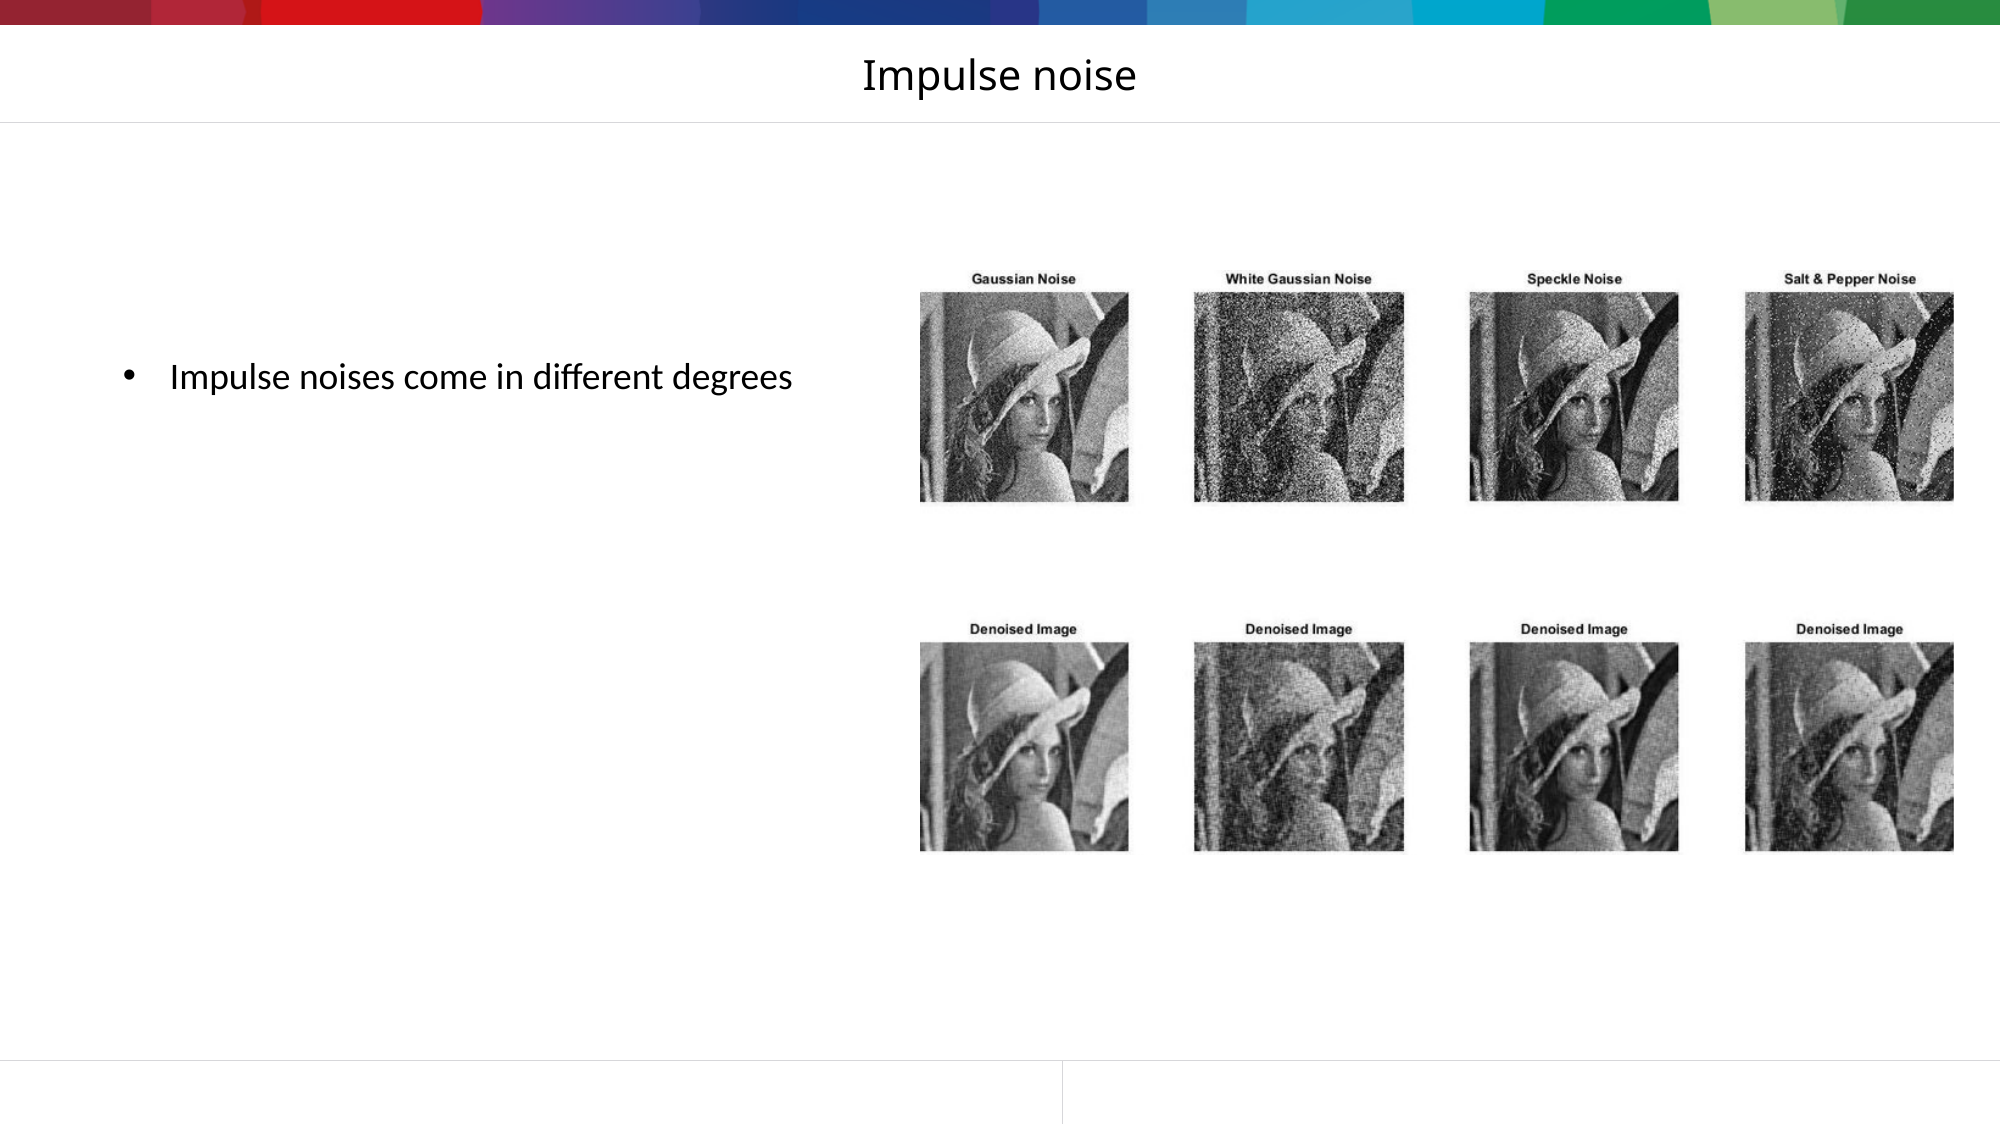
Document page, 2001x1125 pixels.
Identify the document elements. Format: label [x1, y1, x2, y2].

picture [919, 269, 1955, 856]
text_box [0, 0, 2000, 1125]
